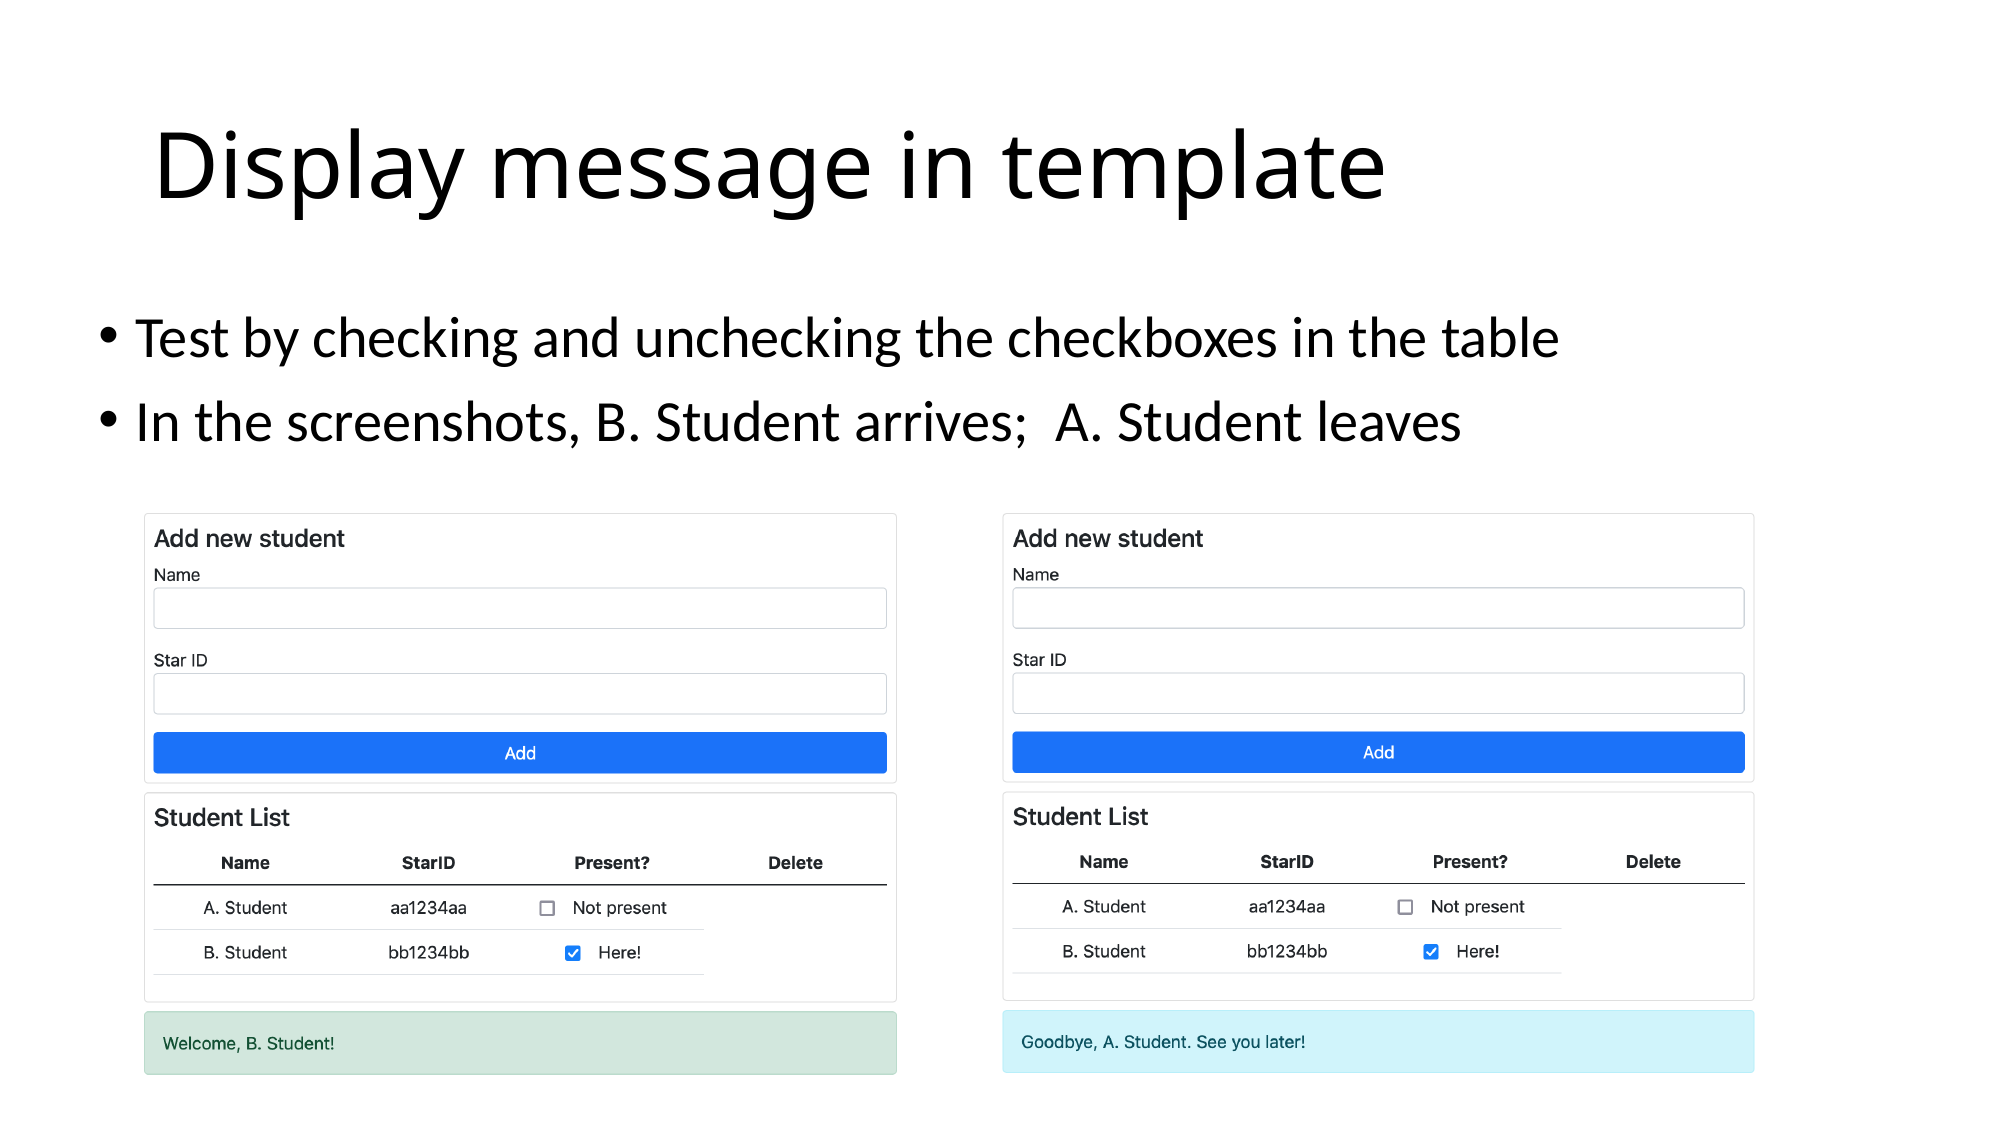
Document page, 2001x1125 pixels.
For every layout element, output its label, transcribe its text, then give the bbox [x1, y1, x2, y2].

list Test by checking and unchecking the checkboxes in the table In the screenshots, B. Student arrives; A. Student leaves [83, 299, 1923, 1014]
picture [999, 504, 1762, 1099]
title Display message in template [137, 59, 1863, 278]
picture [138, 504, 900, 1092]
